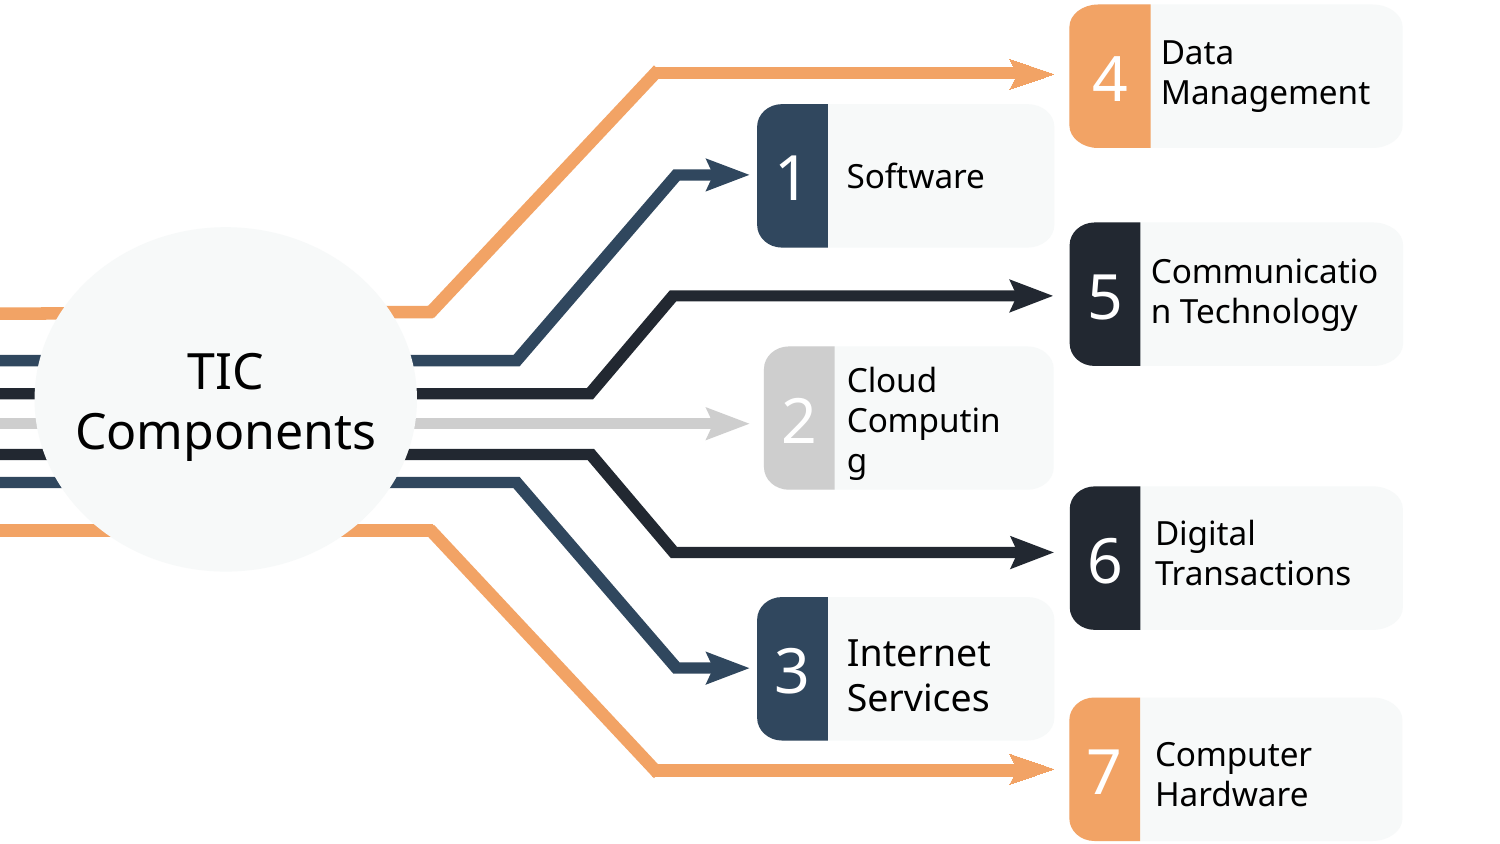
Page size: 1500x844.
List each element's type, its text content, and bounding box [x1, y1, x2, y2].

text_box [0, 354, 40, 367]
text_box [0, 418, 37, 430]
text_box [0, 448, 46, 461]
text_box [417, 322, 659, 400]
text_box [705, 407, 750, 441]
text_box [390, 476, 563, 527]
text_box [405, 448, 661, 527]
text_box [1069, 697, 1403, 842]
text_box [0, 388, 34, 400]
text_box TIC Components [34, 322, 417, 527]
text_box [0, 528, 1054, 785]
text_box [756, 596, 1055, 741]
text_box [411, 322, 558, 367]
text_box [0, 59, 1054, 314]
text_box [1069, 4, 1409, 149]
text_box [0, 476, 61, 489]
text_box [1069, 486, 1404, 631]
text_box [1069, 222, 1411, 367]
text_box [763, 346, 1054, 491]
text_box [756, 103, 1055, 248]
text_box [415, 418, 712, 430]
